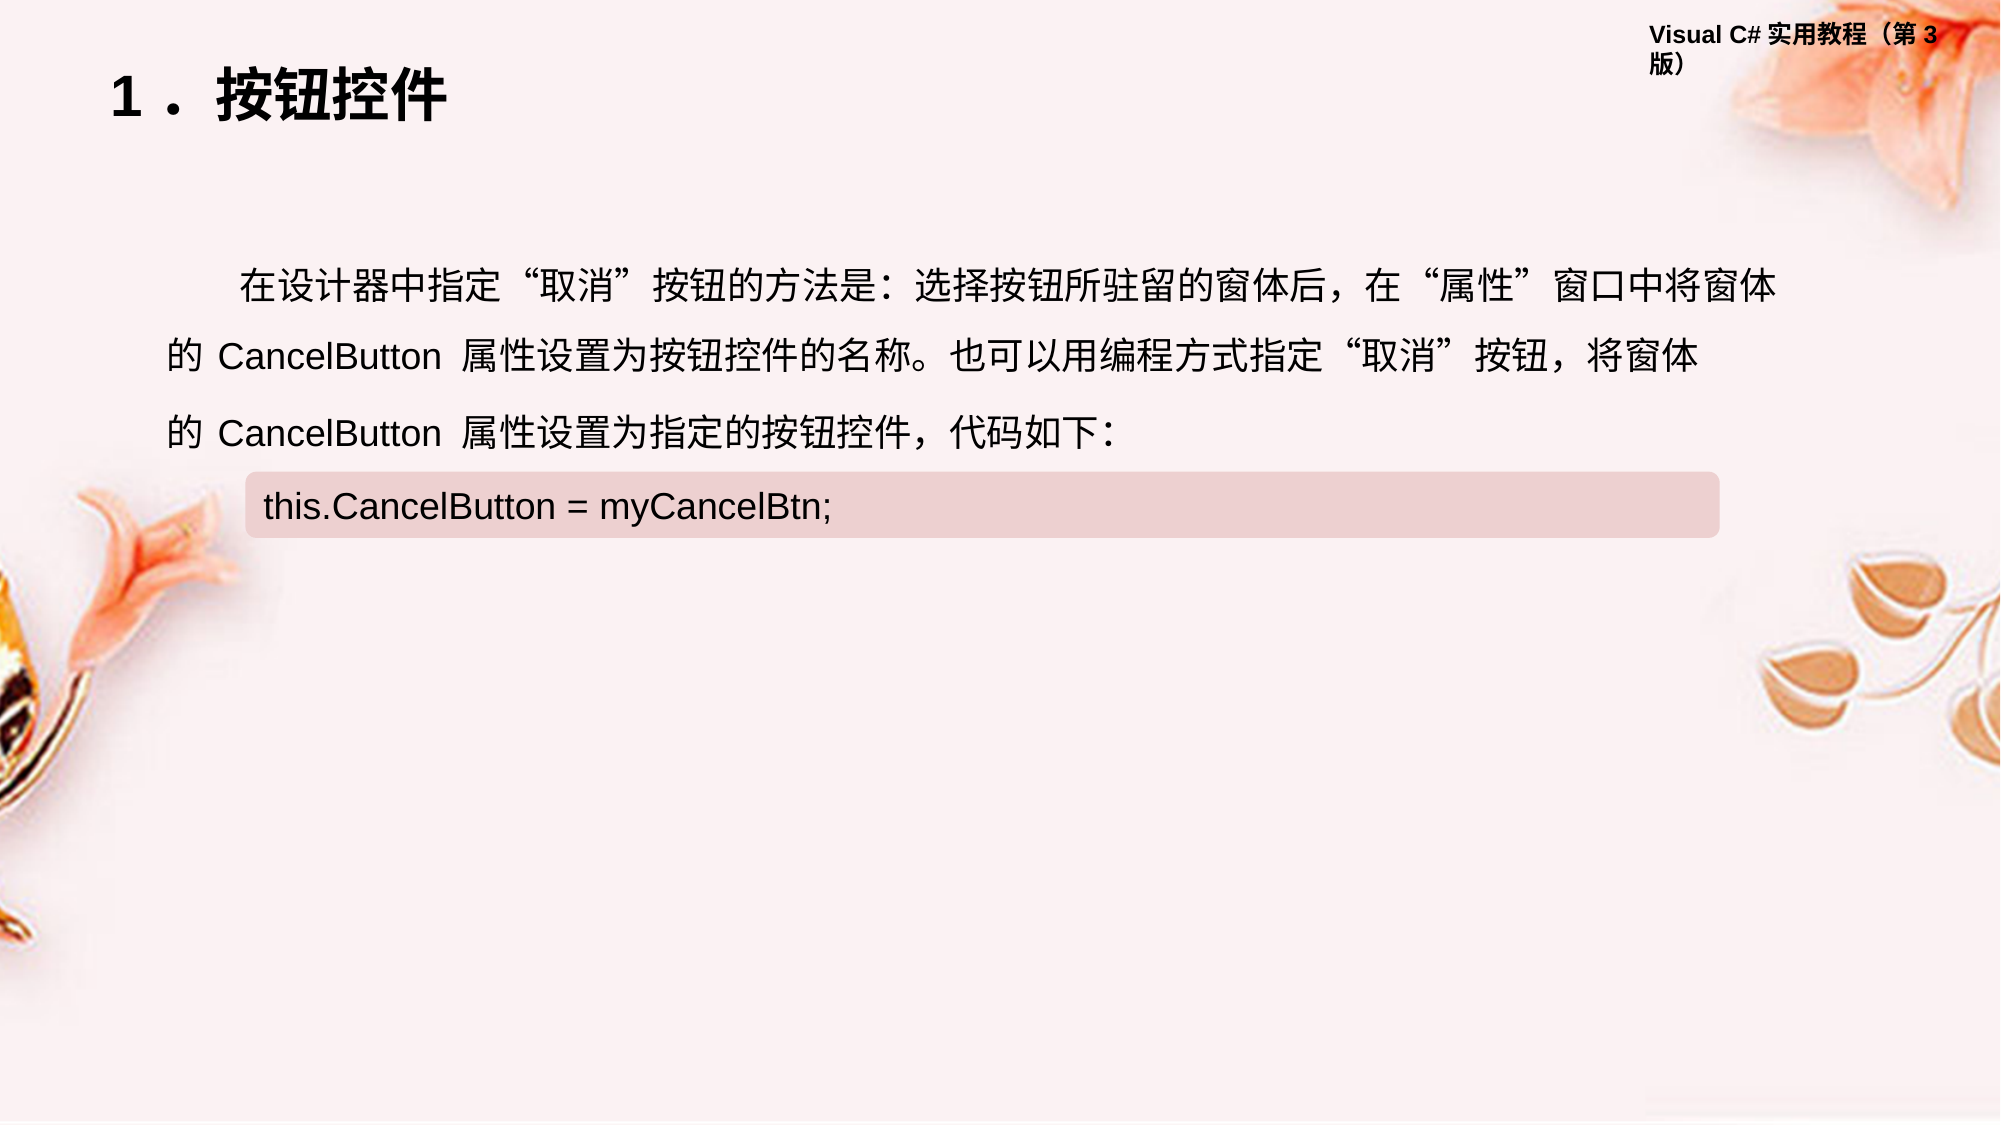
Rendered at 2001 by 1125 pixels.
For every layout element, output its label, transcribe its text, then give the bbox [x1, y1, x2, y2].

picture [0, 0, 2001, 1125]
text_box 在设计器中指定“取消”按钮的方法是：选择按钮所驻留的窗体后，在“属性”窗口中将窗体的 CancelButton 属性设置为按钮控件的名称。也可以用编程方式指定“取消”按钮，将窗体的 CancelButton 属性设置为指定的按钮控件，代码如下： [151, 231, 1813, 468]
text_box this.CancelButton = myCancelBtn; [245, 471, 1720, 538]
text_box 1．按钮控件 [96, 58, 1047, 136]
